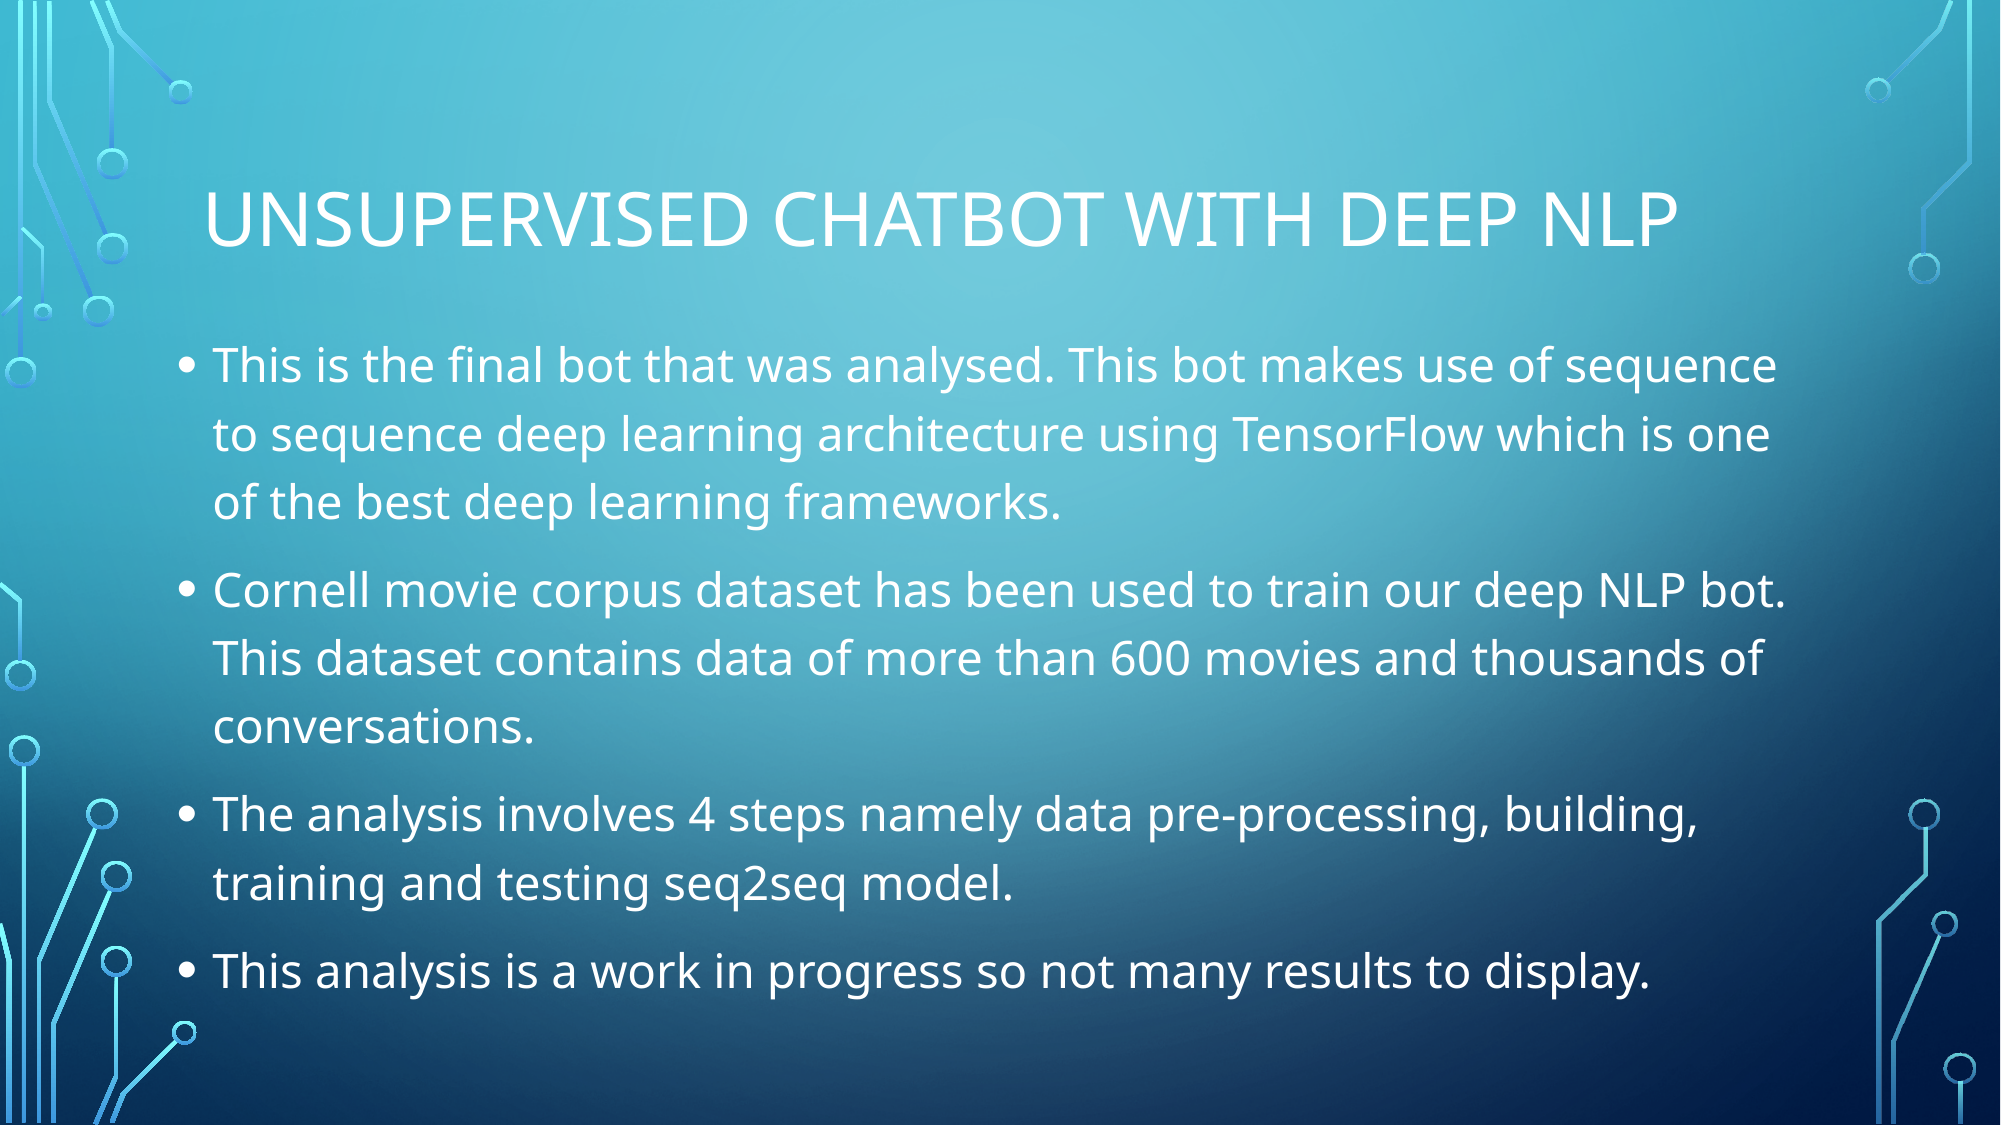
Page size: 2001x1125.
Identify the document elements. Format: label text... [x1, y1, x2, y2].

list This is the final bot that was analysed. This bot makes use of sequence to sequence deep learning architecture using TensorFlow which is one of the best deep learning frameworks. Cornell movie corpus dataset has been used to train our deep NLP bot. This dataset contains data of more than 600 movies and thousands of conversations. The analysis involves 4 steps namely data pre-processing, building, training and testing seq2seq model. This analysis is a work in progress so not many results to display. [161, 316, 1813, 1011]
title Unsupervised Chatbot with deep nlp [187, 101, 1813, 316]
